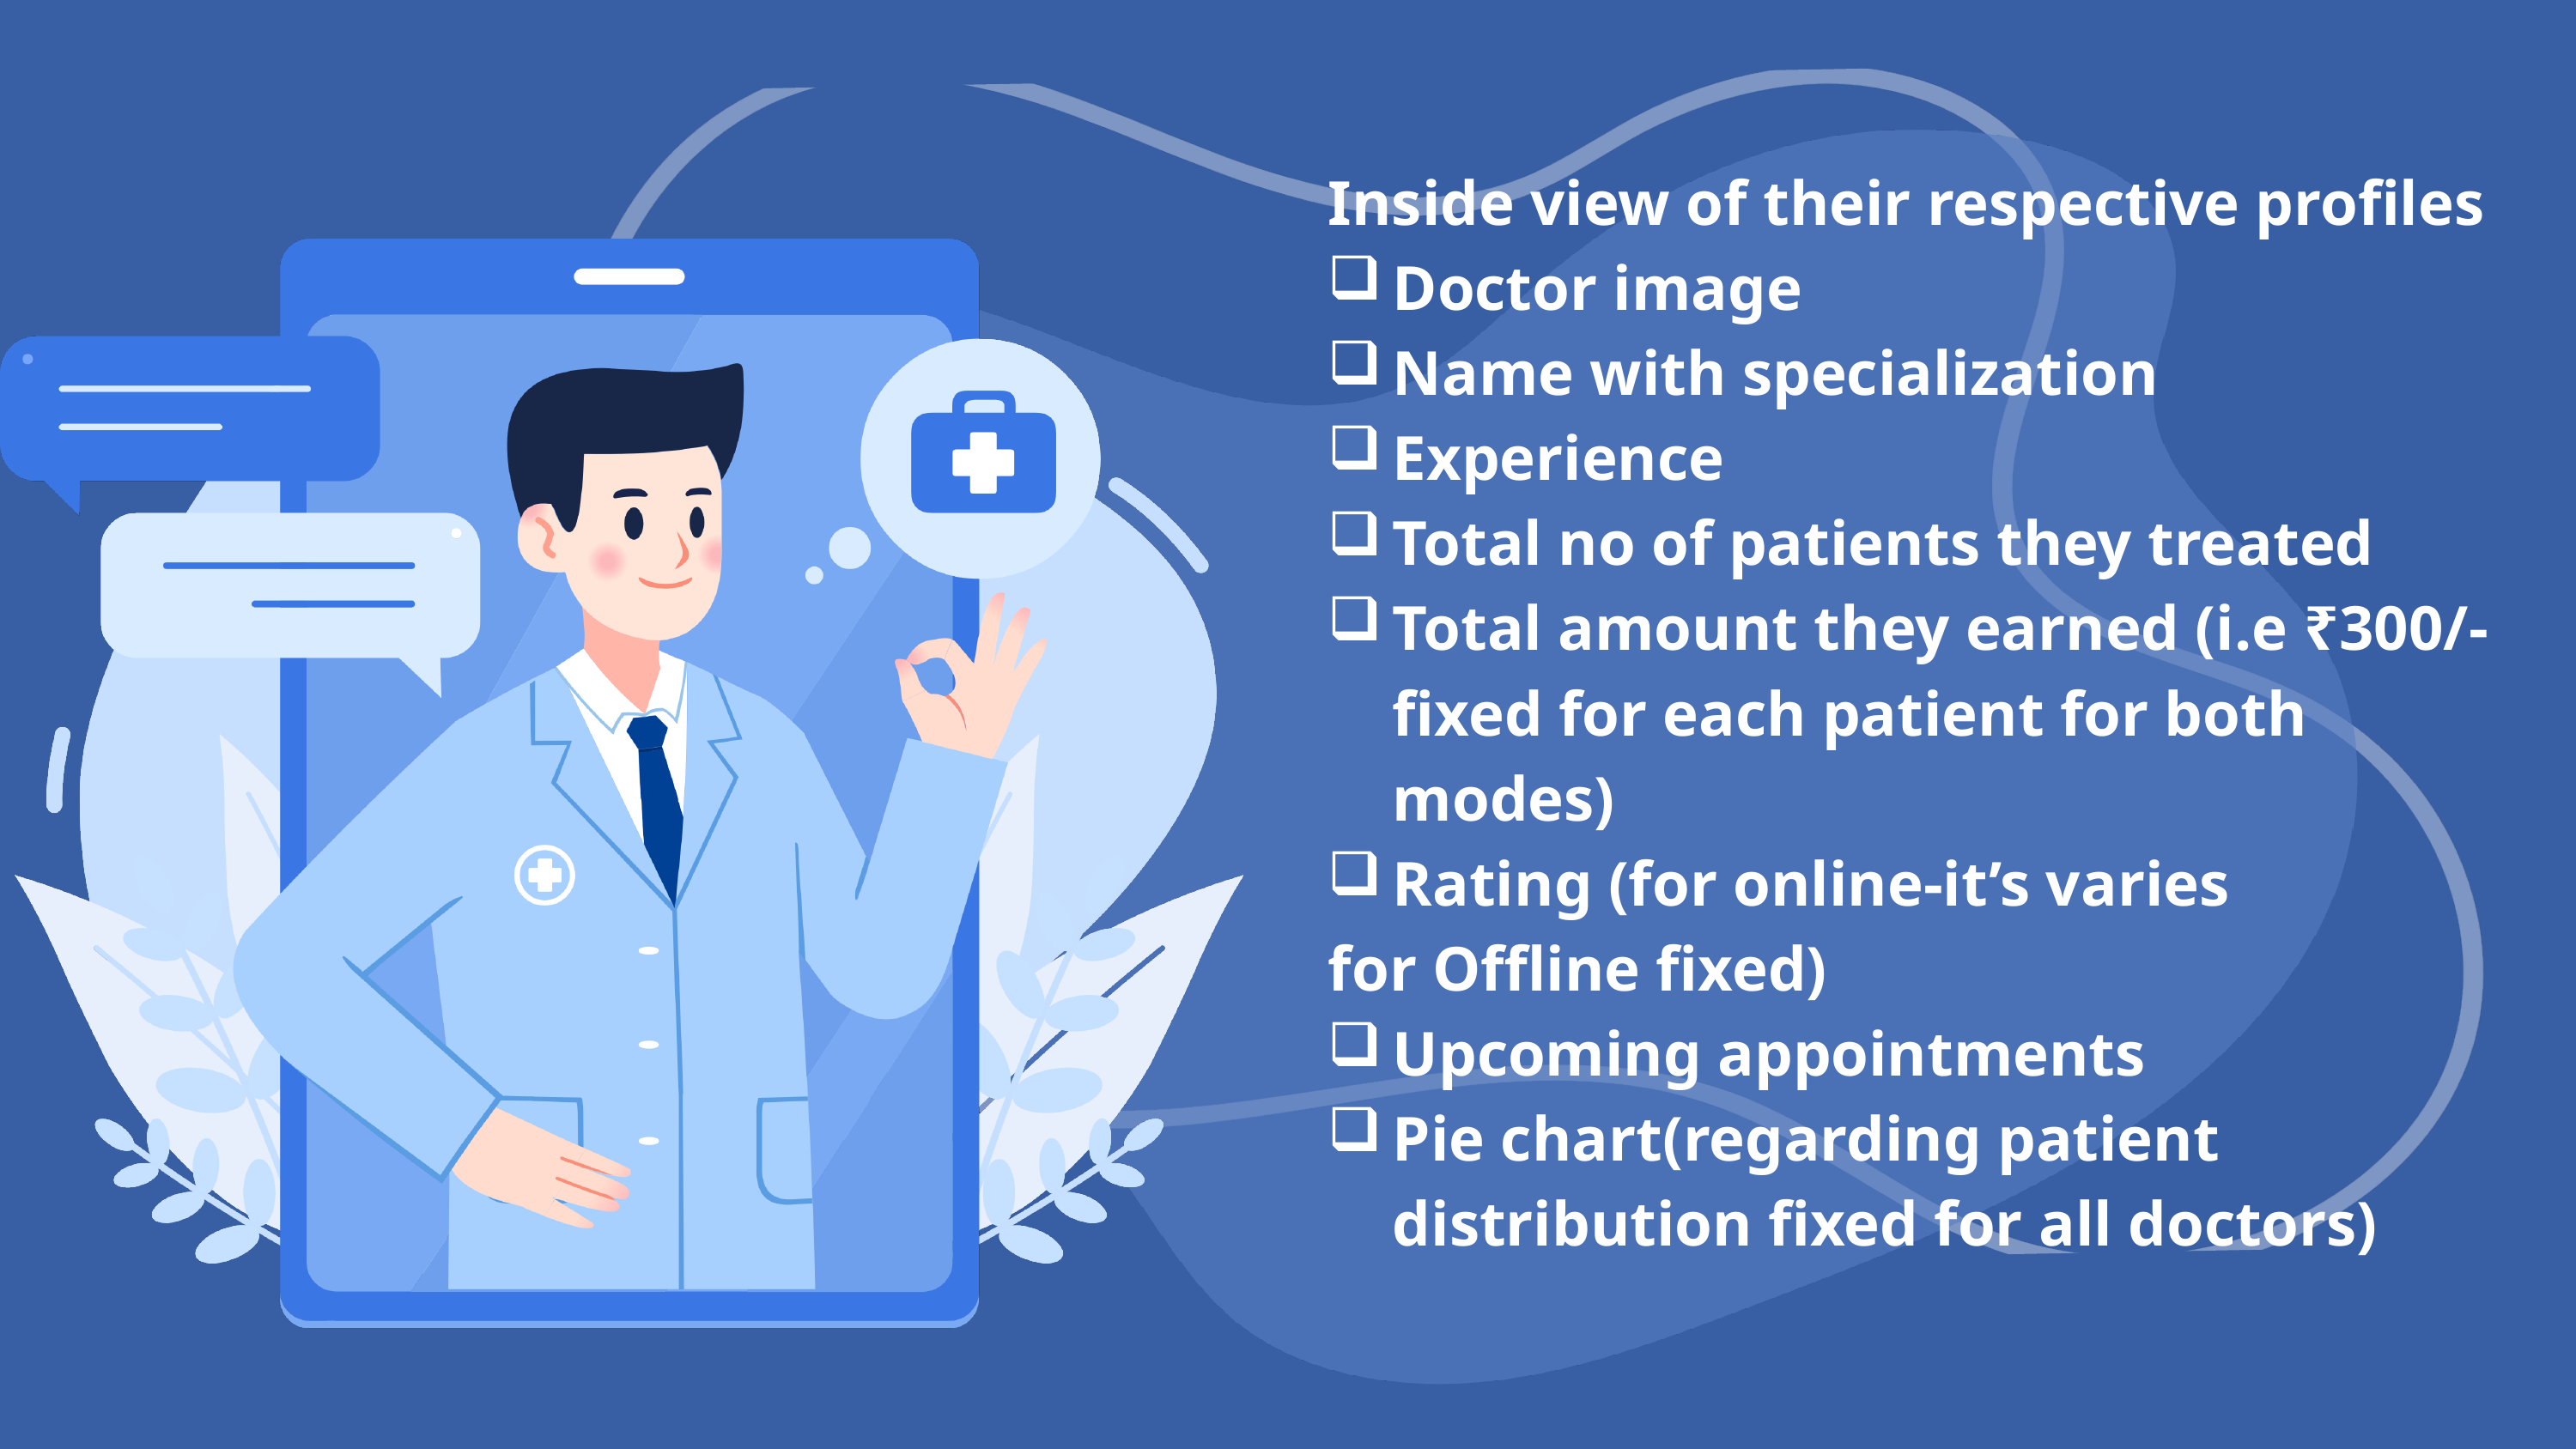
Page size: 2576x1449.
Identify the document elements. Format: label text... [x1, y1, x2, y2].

text_box [0, 238, 1244, 1329]
text_box [538, 120, 2372, 1391]
text_box Inside view of their respective profiles Doctor image Name with specialization Experience Total no of patients they treated Total amount they earned (i.e ₹300/- fixed for each patient for both modes) Rating (for online-it’s varies for Offline fixed) Upcoming appointments Pie chart(regarding patient distribution fixed for all doctors) [1327, 152, 2490, 1344]
text_box [563, 58, 2471, 152]
